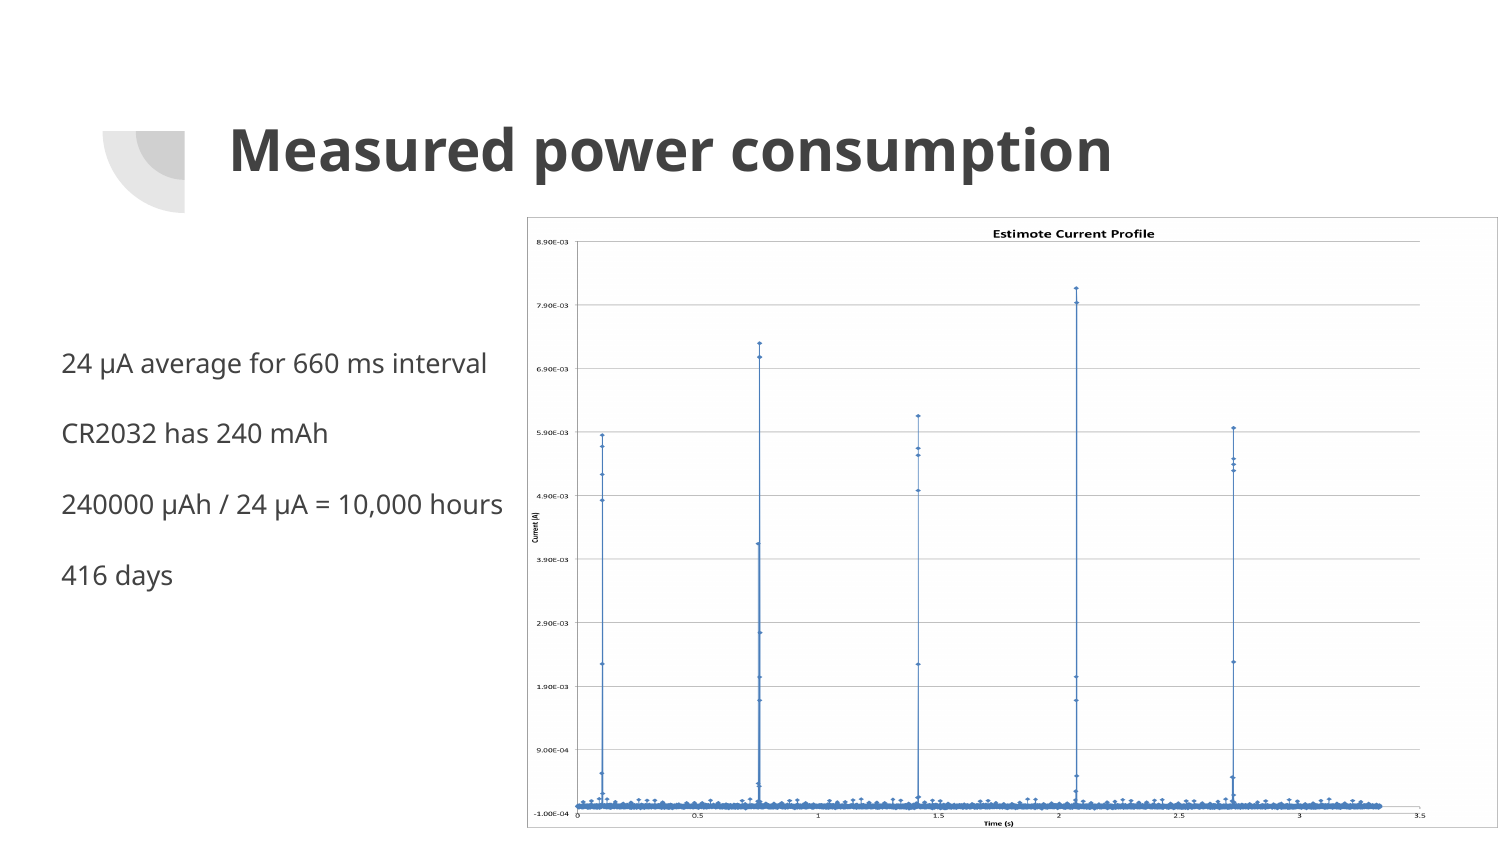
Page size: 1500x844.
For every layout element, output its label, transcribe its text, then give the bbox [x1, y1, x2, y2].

list 24 µA average for 660 ms interval CR2032 has 240 mAh 240000 µAh / 24 µA = 10,000 hours 416 days [46, 326, 521, 744]
title Measured power consumption [213, 98, 1368, 263]
picture [526, 216, 1499, 828]
